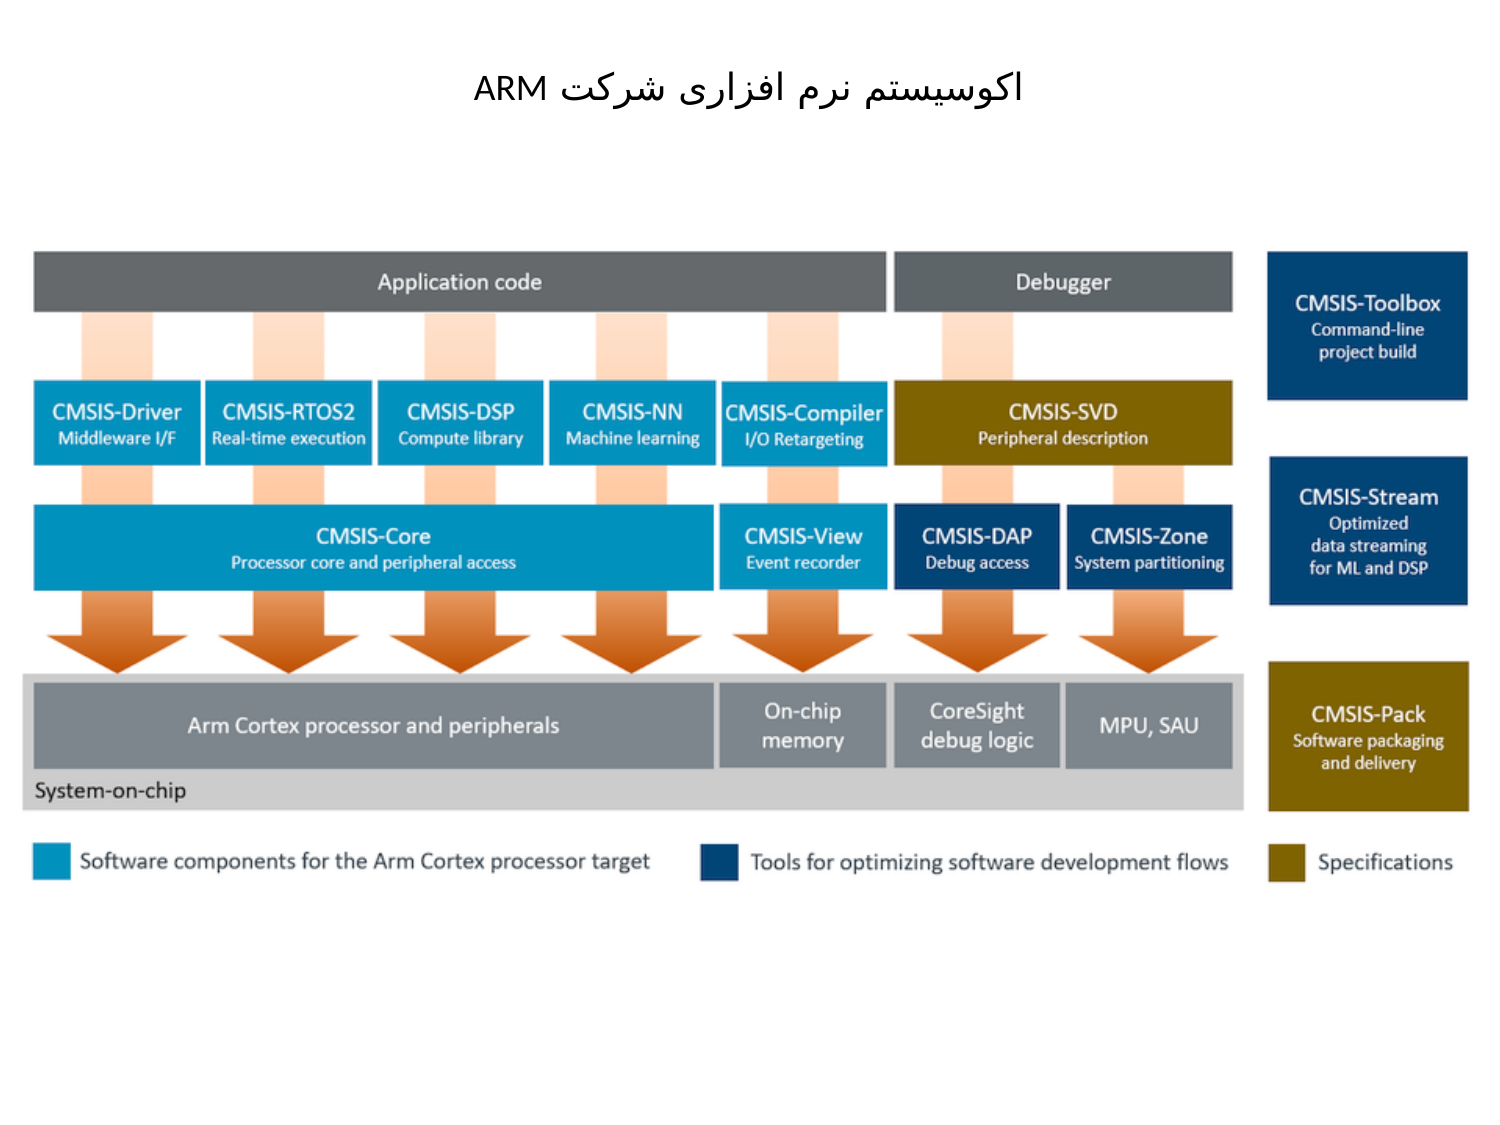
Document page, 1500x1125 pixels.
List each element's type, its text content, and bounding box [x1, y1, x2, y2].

picture [7, 228, 1493, 897]
text_box اکوسیستم نرم افزاری شرکت ARM [98, 55, 1400, 116]
